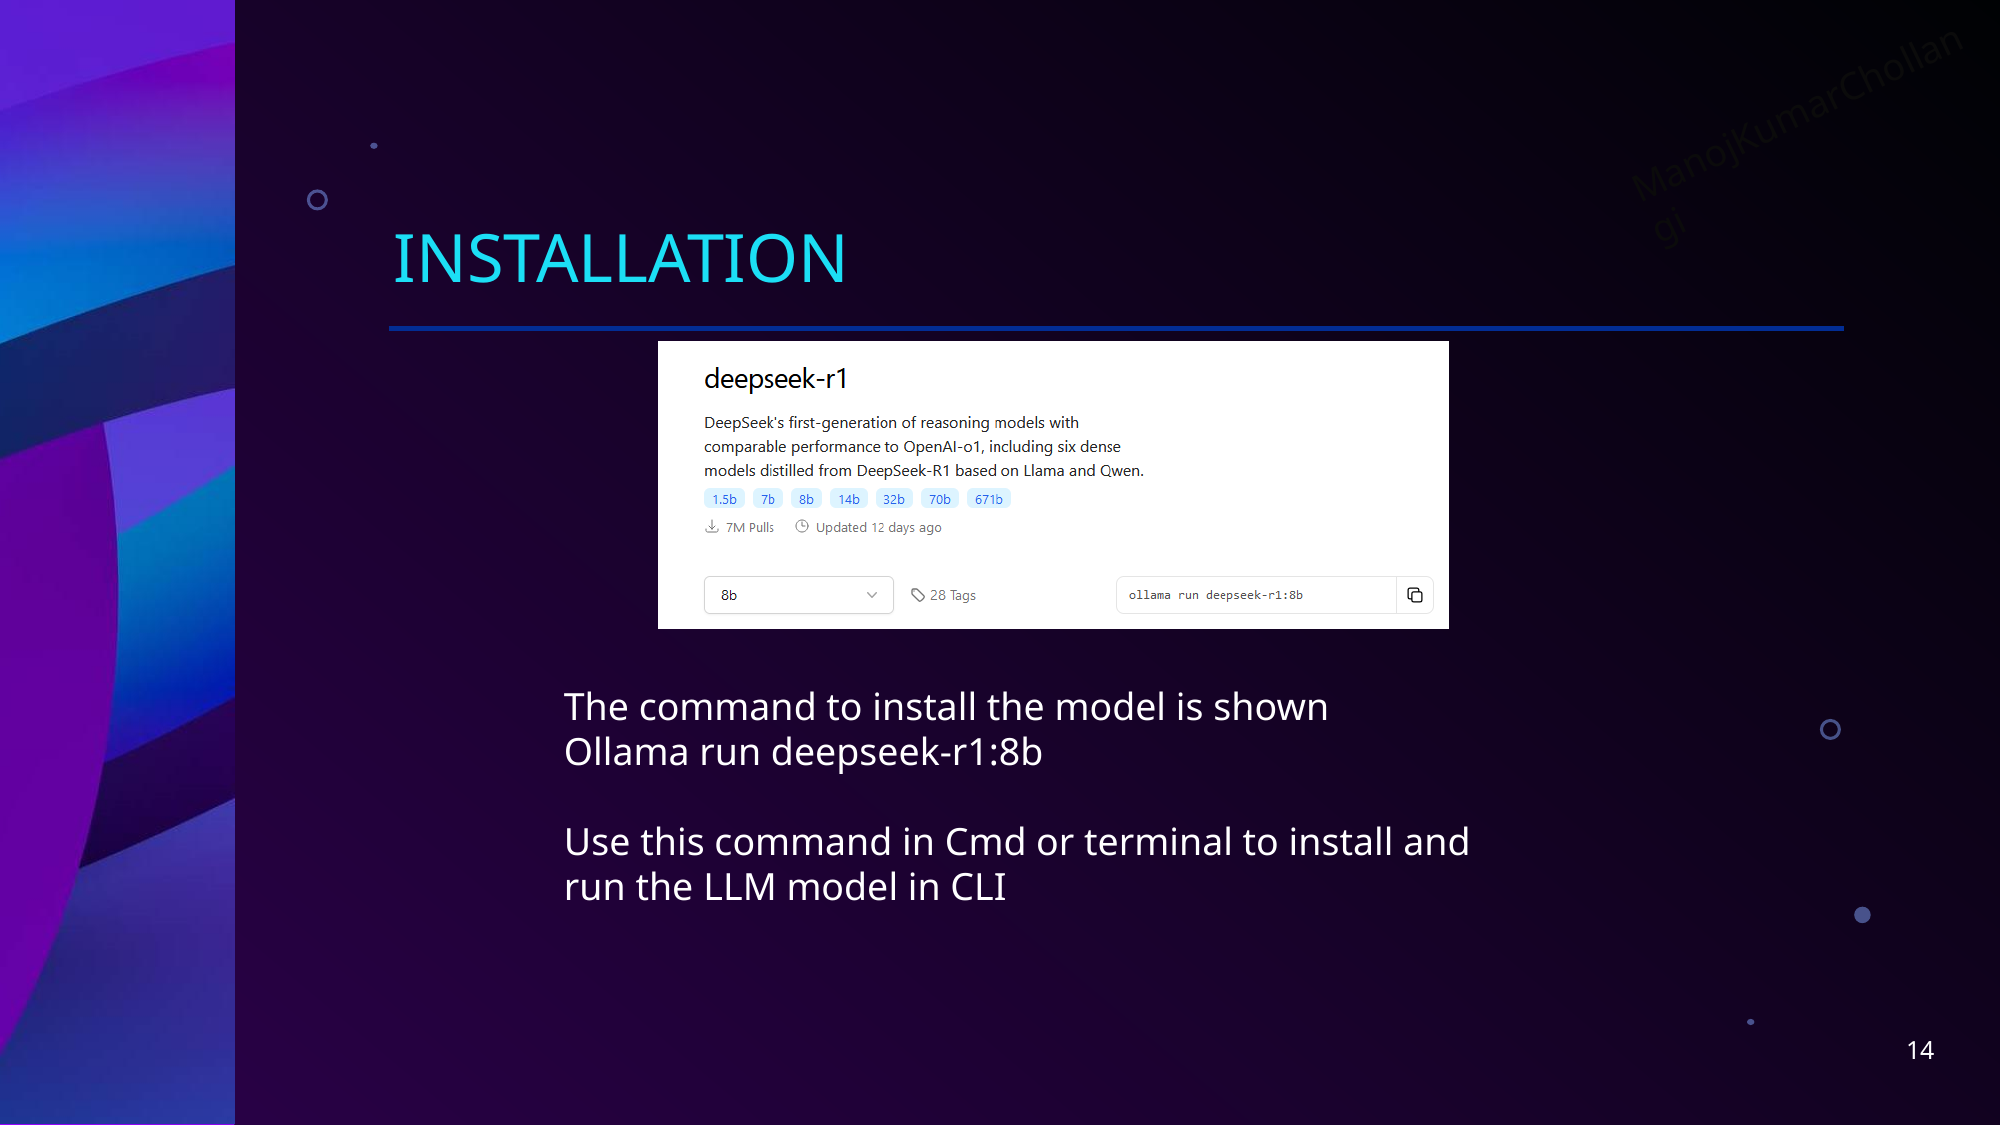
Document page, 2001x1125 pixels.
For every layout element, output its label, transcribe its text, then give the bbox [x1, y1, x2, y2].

picture [658, 341, 1449, 629]
list [389, 351, 1119, 1099]
picture [0, 0, 235, 1124]
slide_number 14 [1499, 1021, 1950, 1082]
title Installation [393, 26, 1845, 305]
text_box The command to install the model is shown Ollama run deepseek-r1:8b Use this command in Cmd or terminal to install and run the LLM model in CLI [549, 675, 1543, 916]
